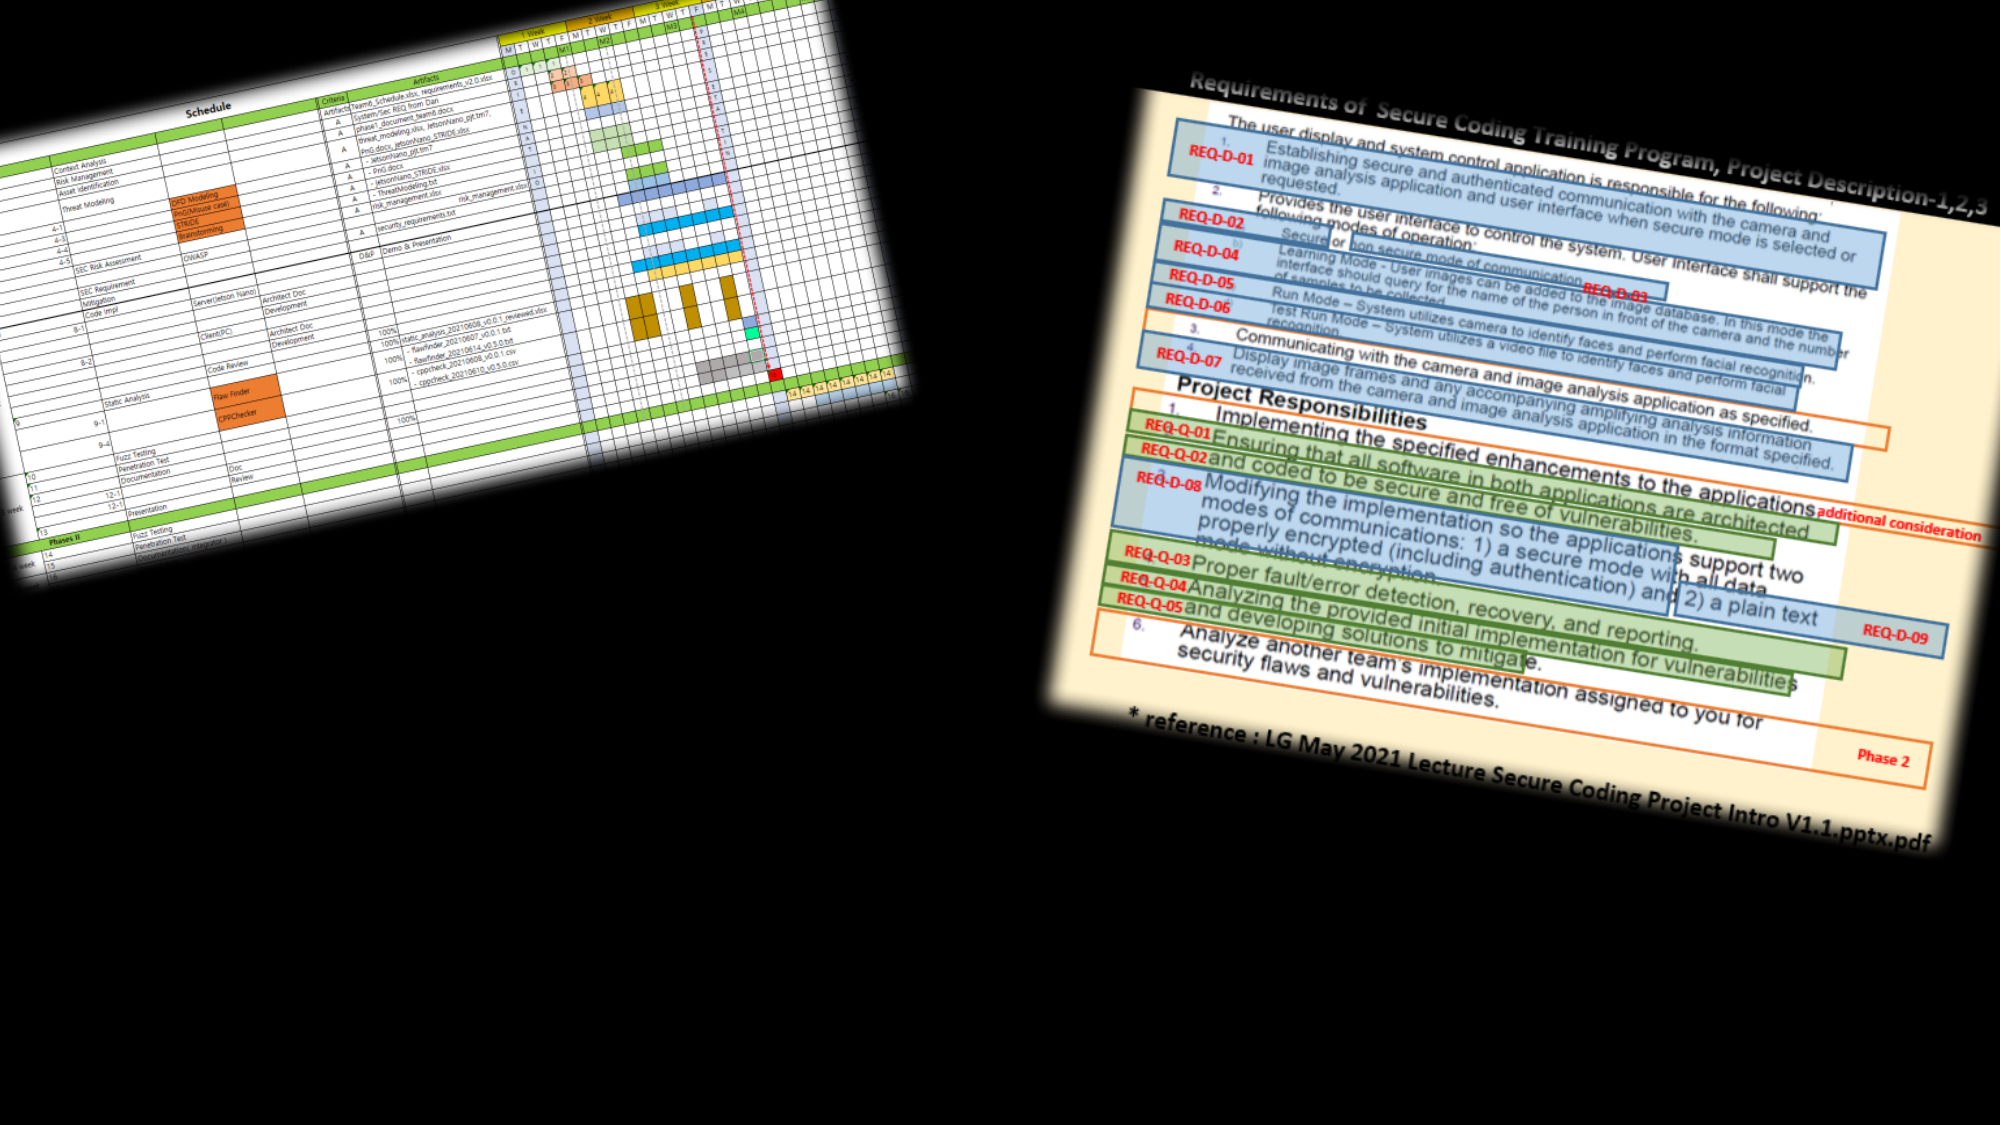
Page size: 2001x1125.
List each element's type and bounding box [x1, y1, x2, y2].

picture [0, 0, 911, 585]
picture [1043, 71, 2000, 851]
